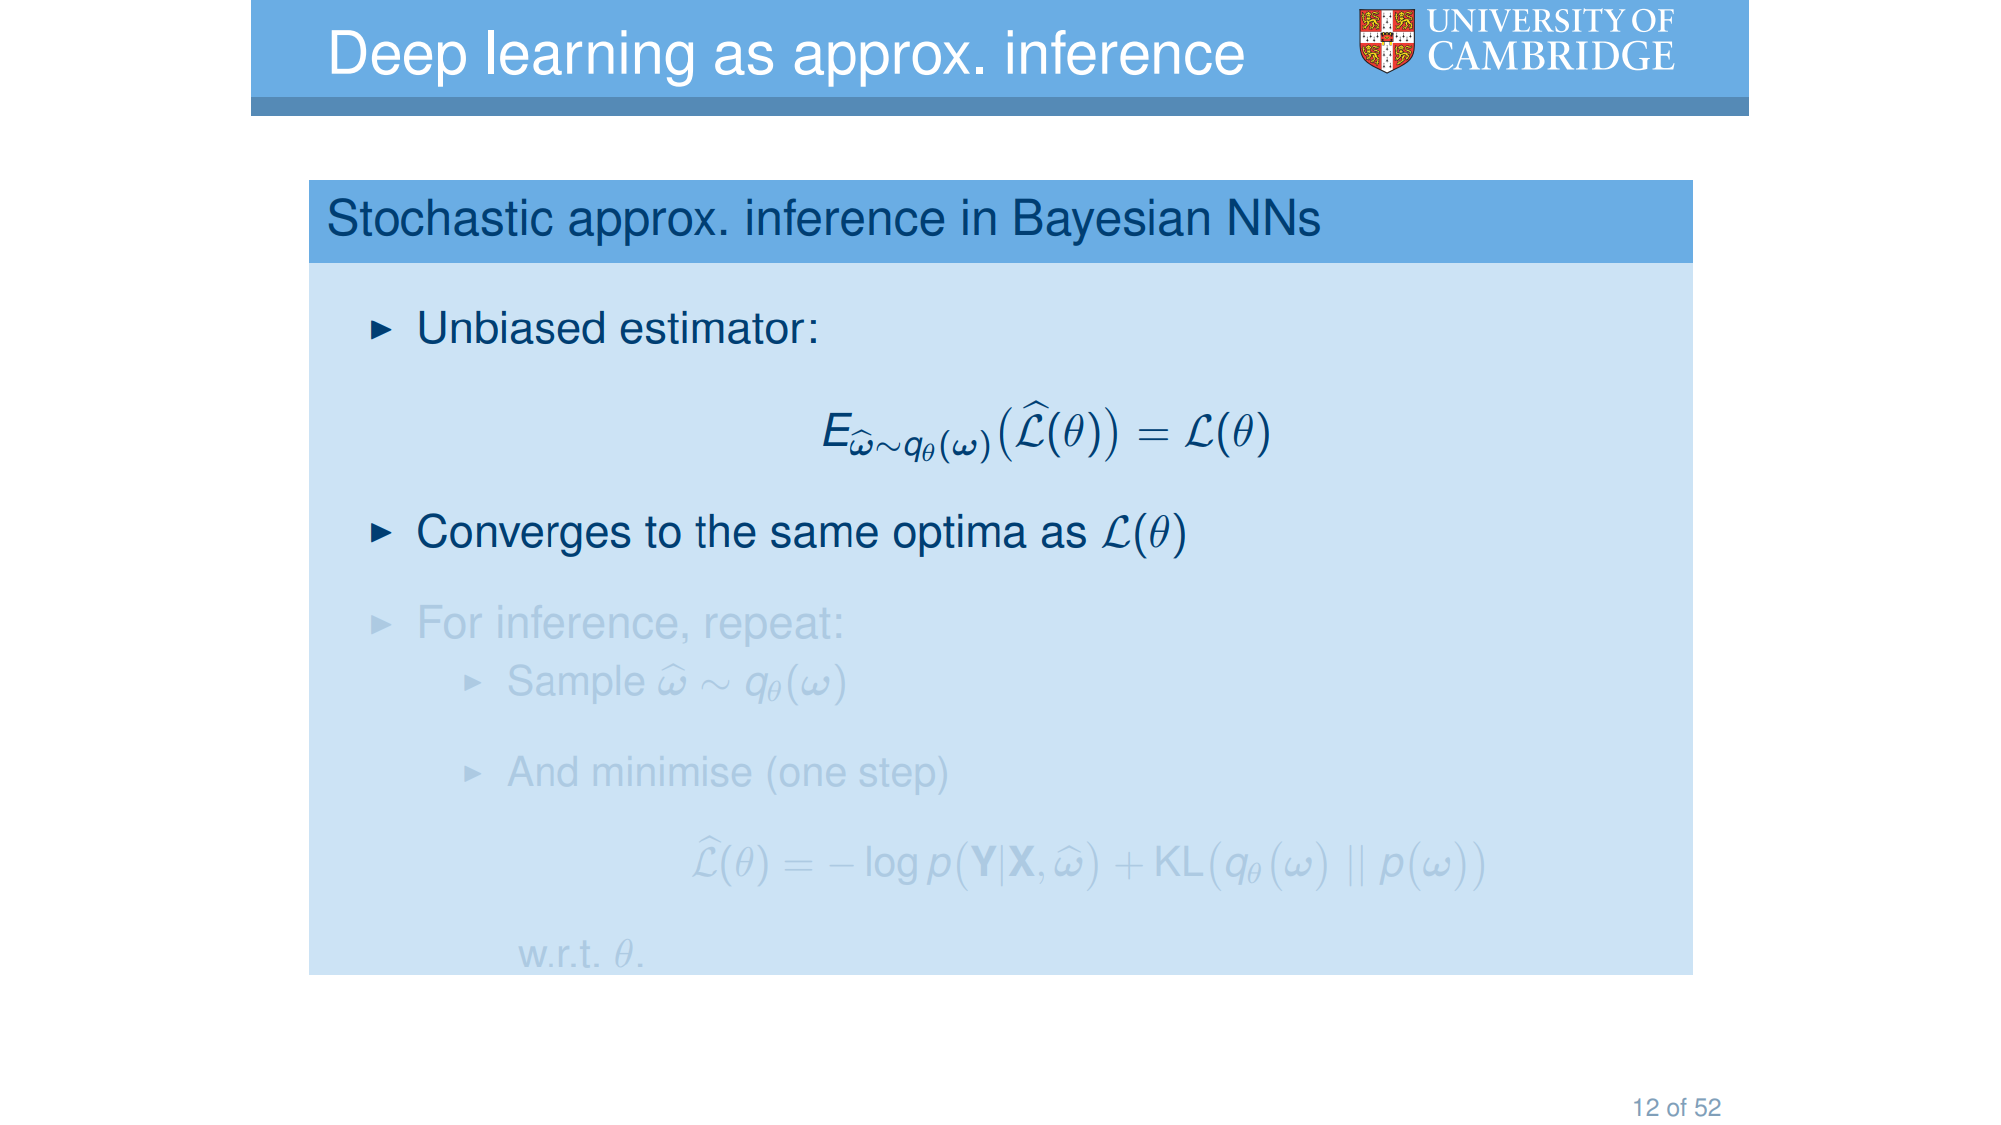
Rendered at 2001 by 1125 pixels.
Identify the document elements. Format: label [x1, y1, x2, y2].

picture [251, 0, 1749, 1125]
